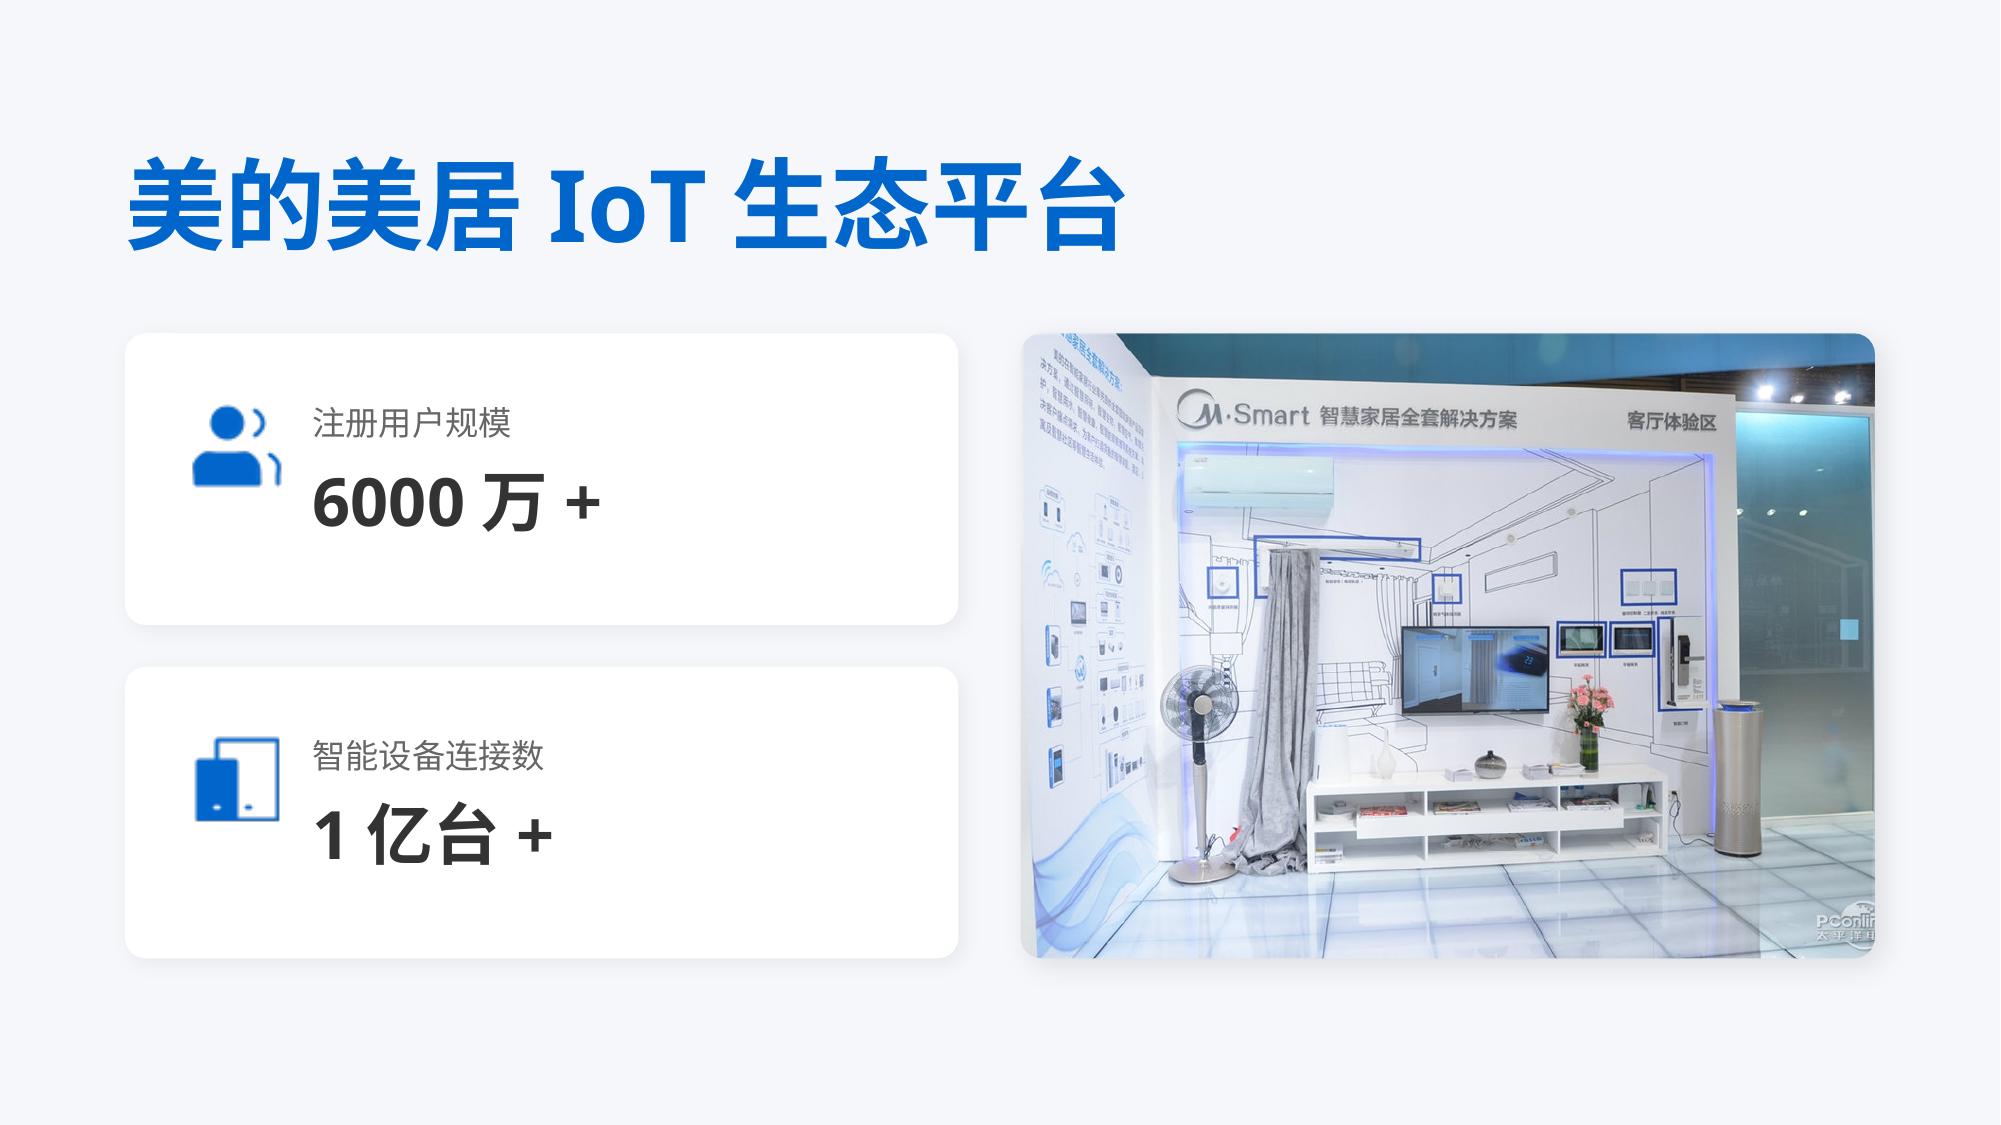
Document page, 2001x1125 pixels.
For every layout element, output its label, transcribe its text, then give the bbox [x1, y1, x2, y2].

picture [187, 728, 288, 830]
text_box 6000万+ [312, 447, 896, 532]
text_box [124, 333, 959, 625]
picture [1020, 333, 1876, 959]
text_box 1亿台+ [312, 781, 896, 865]
picture [187, 395, 288, 497]
text_box 注册用户规模 [312, 385, 896, 447]
text_box 智能设备连接数 [312, 718, 896, 781]
text_box 美的美居IoT生态平台 [125, 125, 1875, 250]
text_box [124, 666, 959, 959]
